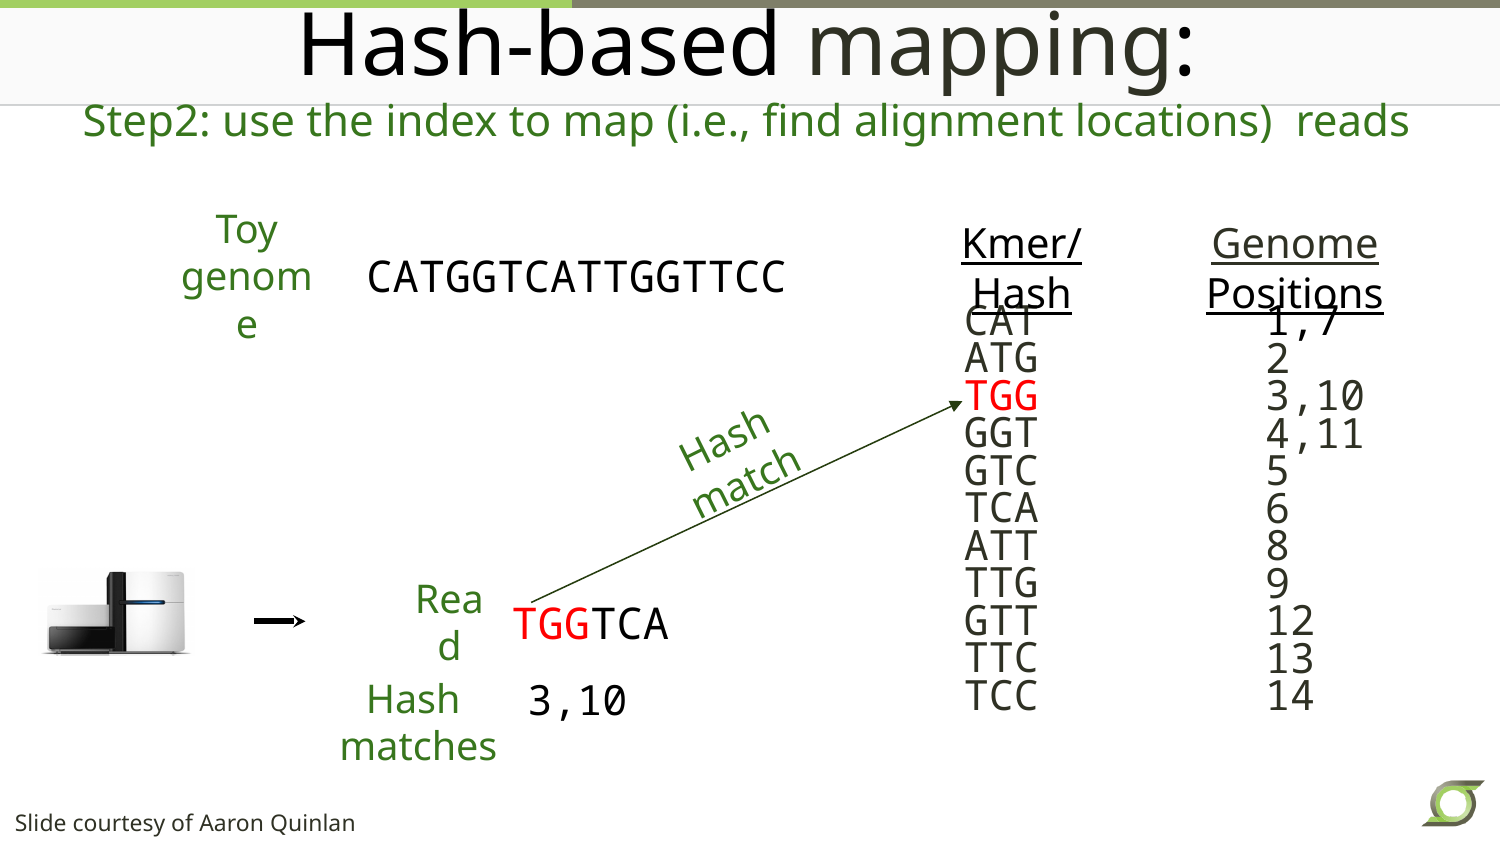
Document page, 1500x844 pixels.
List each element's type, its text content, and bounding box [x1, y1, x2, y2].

text_box TGGTCA [499, 595, 682, 649]
text_box Hash-based mapping: Step2: use the index to map (i.e., find alignment locations) reads [61, 0, 1433, 133]
text_box 2 [1259, 338, 1291, 375]
text_box 14 [1259, 675, 1338, 713]
text_box 4,11 [1259, 413, 1387, 450]
text_box 5 [1259, 450, 1291, 488]
text_box CATGGTCATTGGTTCC [344, 248, 808, 302]
text_box ATG [937, 337, 1065, 375]
text_box Kmer/Hash [914, 249, 1128, 285]
text_box ATT [966, 525, 1065, 562]
text_box TGG [937, 375, 1065, 412]
text_box GTT [937, 600, 1065, 637]
text_box 6 [1259, 488, 1291, 525]
text_box CAT [937, 300, 1065, 337]
text_box GGT [966, 412, 1065, 450]
text_box TCA [966, 487, 1065, 525]
text_box Slide courtesy of Aaron Quinlan [0, 800, 738, 844]
text_box TCC [937, 675, 1065, 712]
text_box 12 [1259, 600, 1338, 638]
text_box Read [399, 604, 500, 639]
text_box TTC [937, 637, 1065, 675]
text_box 3,10 [521, 680, 704, 718]
text_box 13 [1259, 638, 1324, 675]
text_box 8 [1259, 525, 1291, 563]
picture [37, 567, 195, 657]
text_box Hash matches [327, 704, 510, 739]
text_box 1,7 [1259, 300, 1351, 338]
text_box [530, 400, 963, 603]
text_box Genome Positions [1128, 249, 1462, 285]
text_box Toy genome [168, 258, 326, 293]
text_box 9 [1259, 563, 1291, 600]
text_box TTG [966, 562, 1065, 600]
text_box 3,10 [1259, 375, 1410, 413]
text_box GTC [966, 450, 1065, 487]
